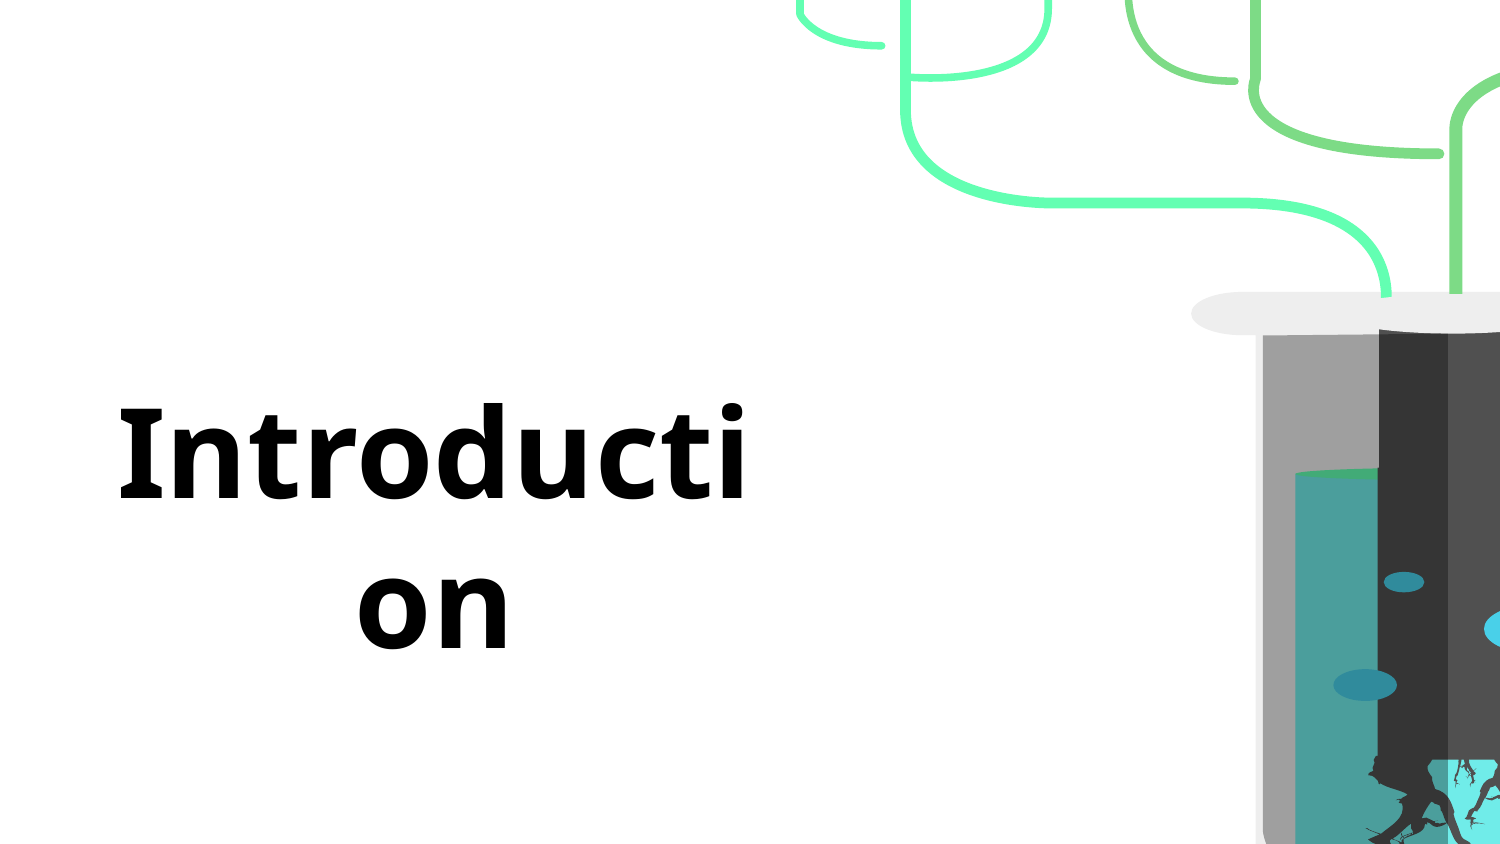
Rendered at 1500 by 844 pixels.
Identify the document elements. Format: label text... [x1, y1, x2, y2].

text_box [792, 0, 1500, 844]
title Introduction [68, 358, 786, 565]
